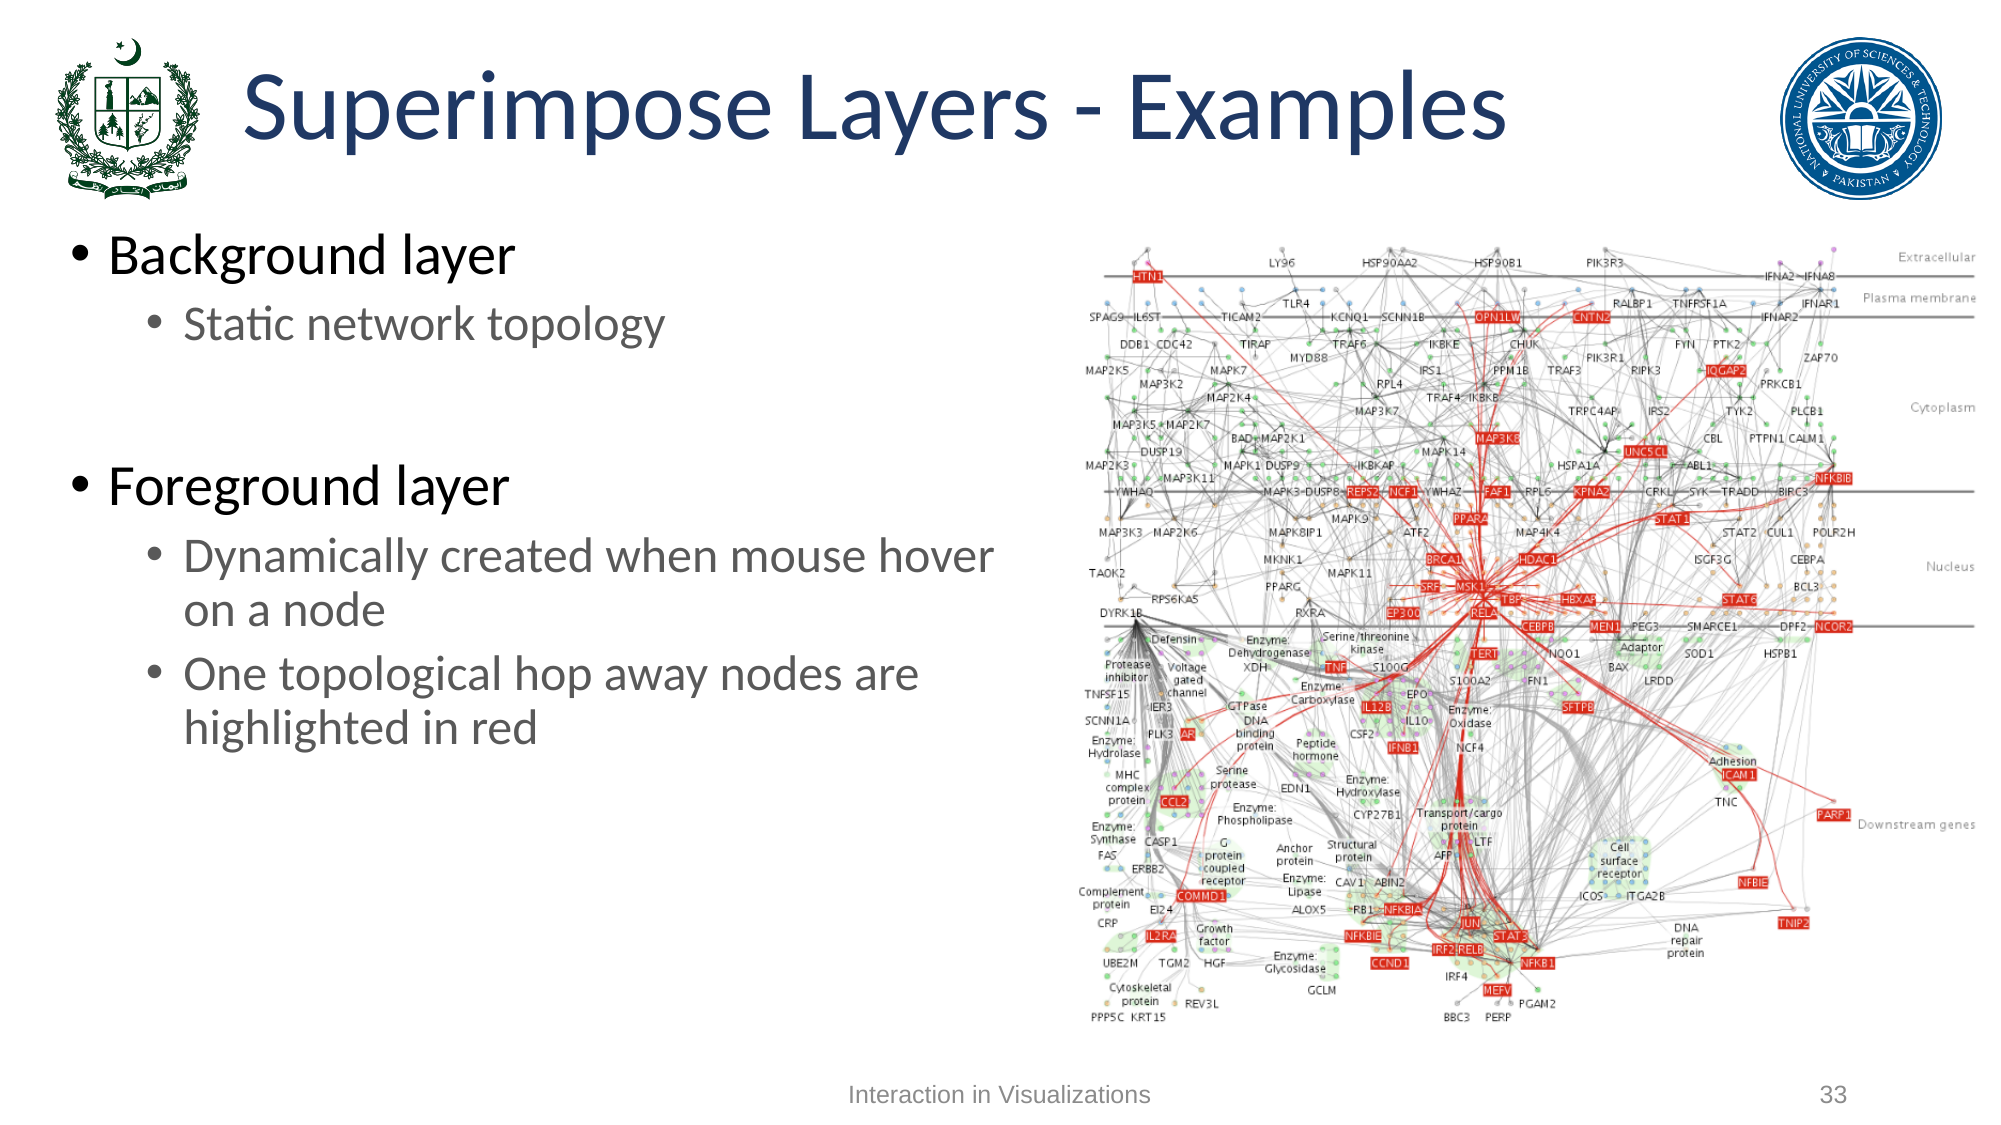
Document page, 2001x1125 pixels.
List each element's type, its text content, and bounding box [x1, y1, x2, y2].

footer Interaction in Visualizations [662, 1063, 1338, 1124]
picture [1073, 228, 2000, 1035]
slide_number 33 [1412, 1063, 1863, 1124]
picture [1780, 37, 1942, 200]
list Background layer Static network topology Foreground layer Dynamically created when mouse hover on a node One topological hop away nodes are highlighted in red [55, 216, 1074, 1047]
picture [55, 38, 200, 200]
title Superimpose Layers - Examples [227, 14, 1753, 200]
